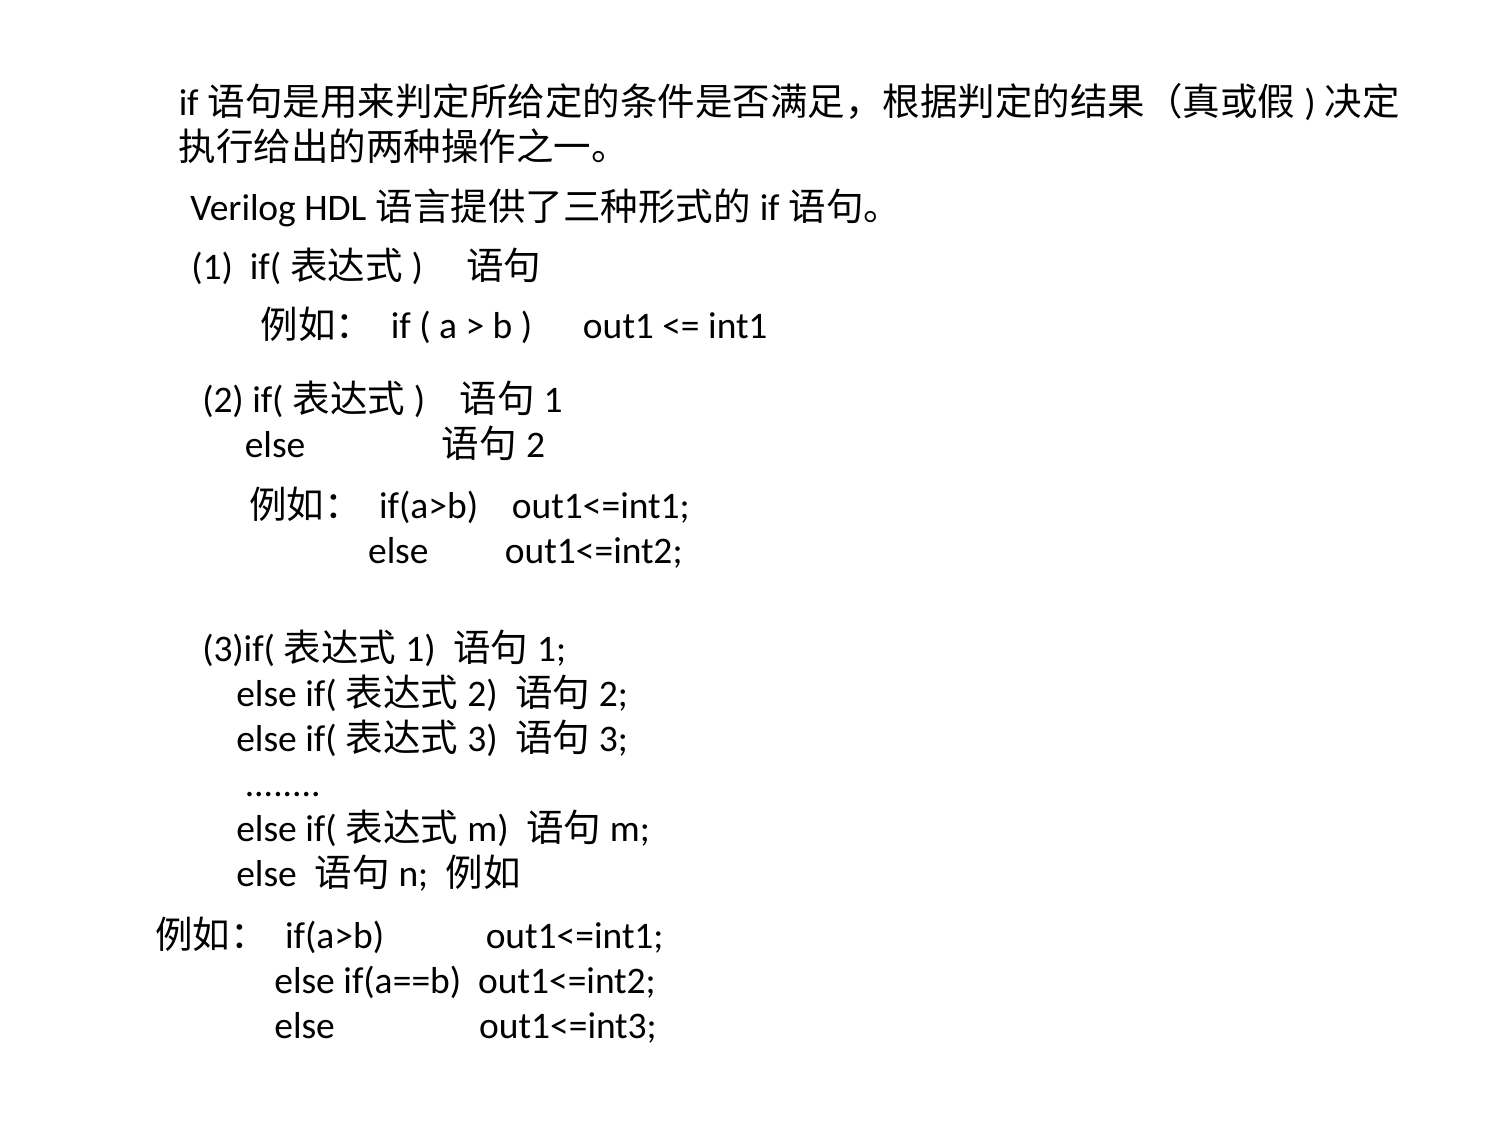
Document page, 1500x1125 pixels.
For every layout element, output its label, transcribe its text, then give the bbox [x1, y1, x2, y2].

text_box Verilog HDL语言提供了三种形式的if语句。 [175, 175, 1207, 236]
text_box if语句是用来判定所给定的条件是否满足，根据判定的结果（真或假)决定执行给出的两种操作之一。 [164, 70, 1418, 175]
text_box (3)if(表达式1) 语句1; else if(表达式2) 语句2; else if(表达式3) 语句3; ........ else if(表达式m) 语句m; else 语句n; 例如 [187, 616, 1114, 902]
text_box 例如： if(a>b) out1<=int1; else if(a==b) out1<=int2; else out1<=int3; [140, 903, 739, 1053]
text_box 例如： if(a>b) out1<=int1; else out1<=int2; [234, 473, 809, 579]
text_box (2) if(表达式) 语句1 else 语句2 [187, 367, 762, 473]
text_box (1) if(表达式) 语句 [176, 235, 556, 295]
text_box 例如： if ( a > b ) out1 <= int1 [246, 293, 909, 354]
